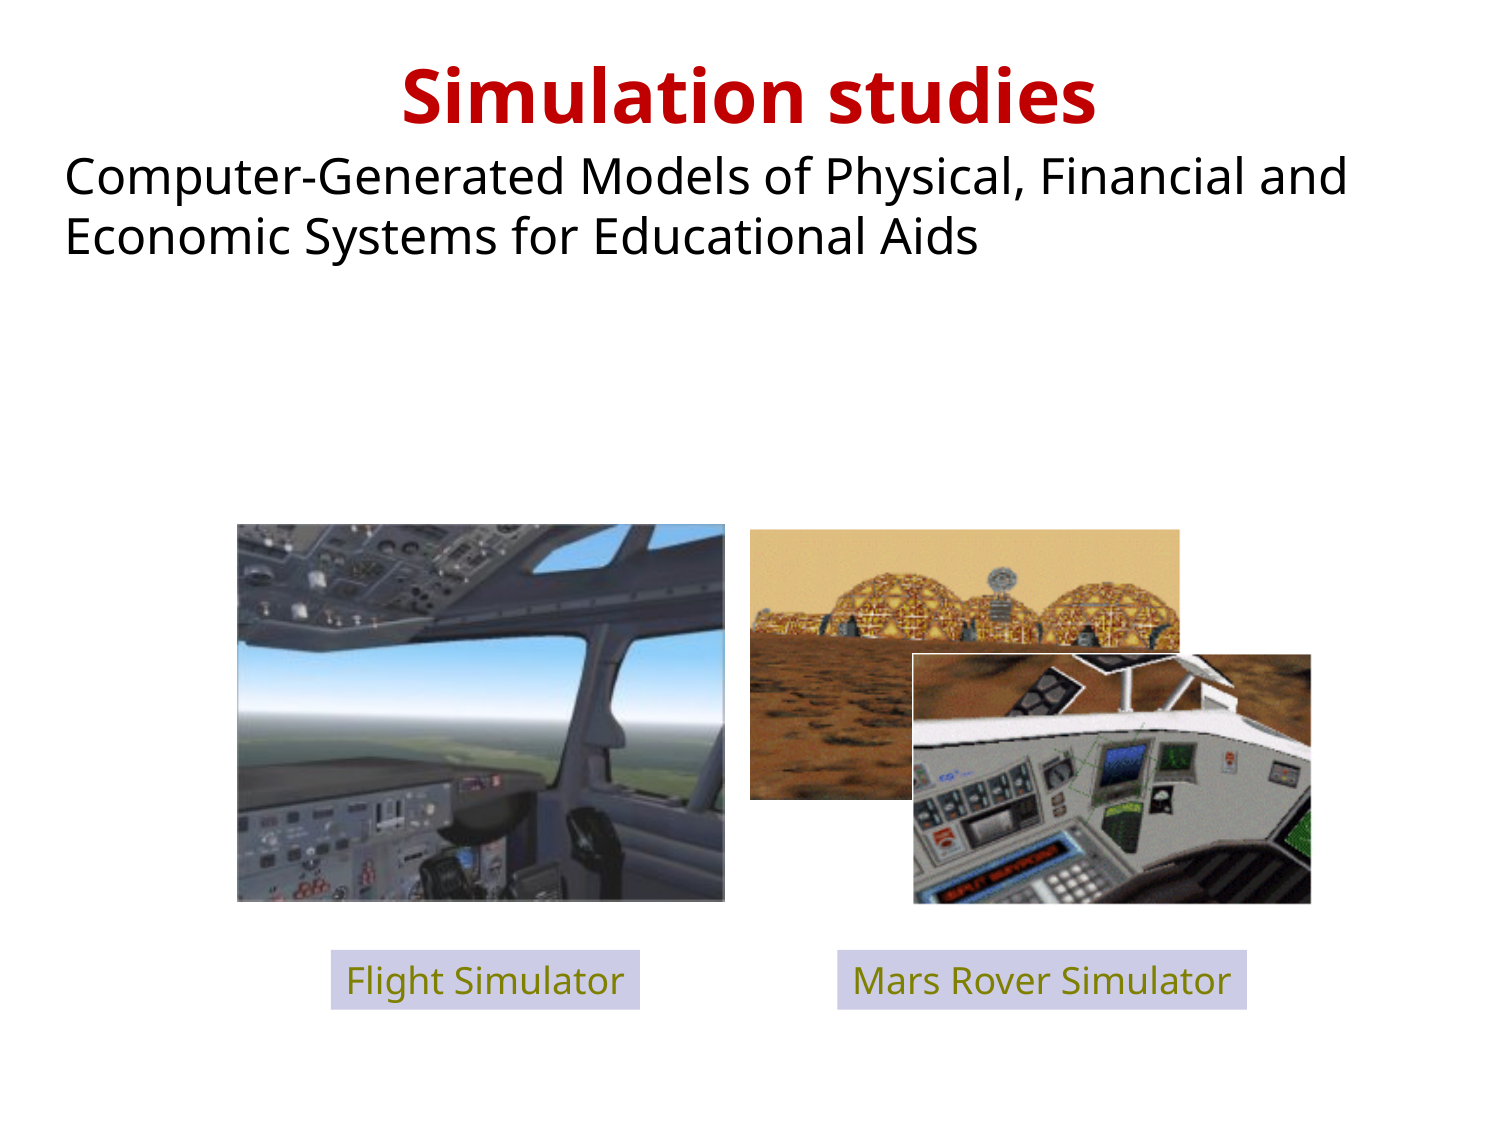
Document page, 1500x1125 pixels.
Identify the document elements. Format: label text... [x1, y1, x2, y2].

text_box Mars Rover Simulator [837, 949, 1247, 1010]
picture [749, 527, 1313, 906]
picture [237, 524, 726, 902]
text_box Computer-Generated Models of Physical, Financial and Economic Systems for Educational Aids [50, 137, 1500, 273]
text_box Flight Simulator [330, 949, 640, 1010]
title Simulation studies [75, 0, 1425, 137]
